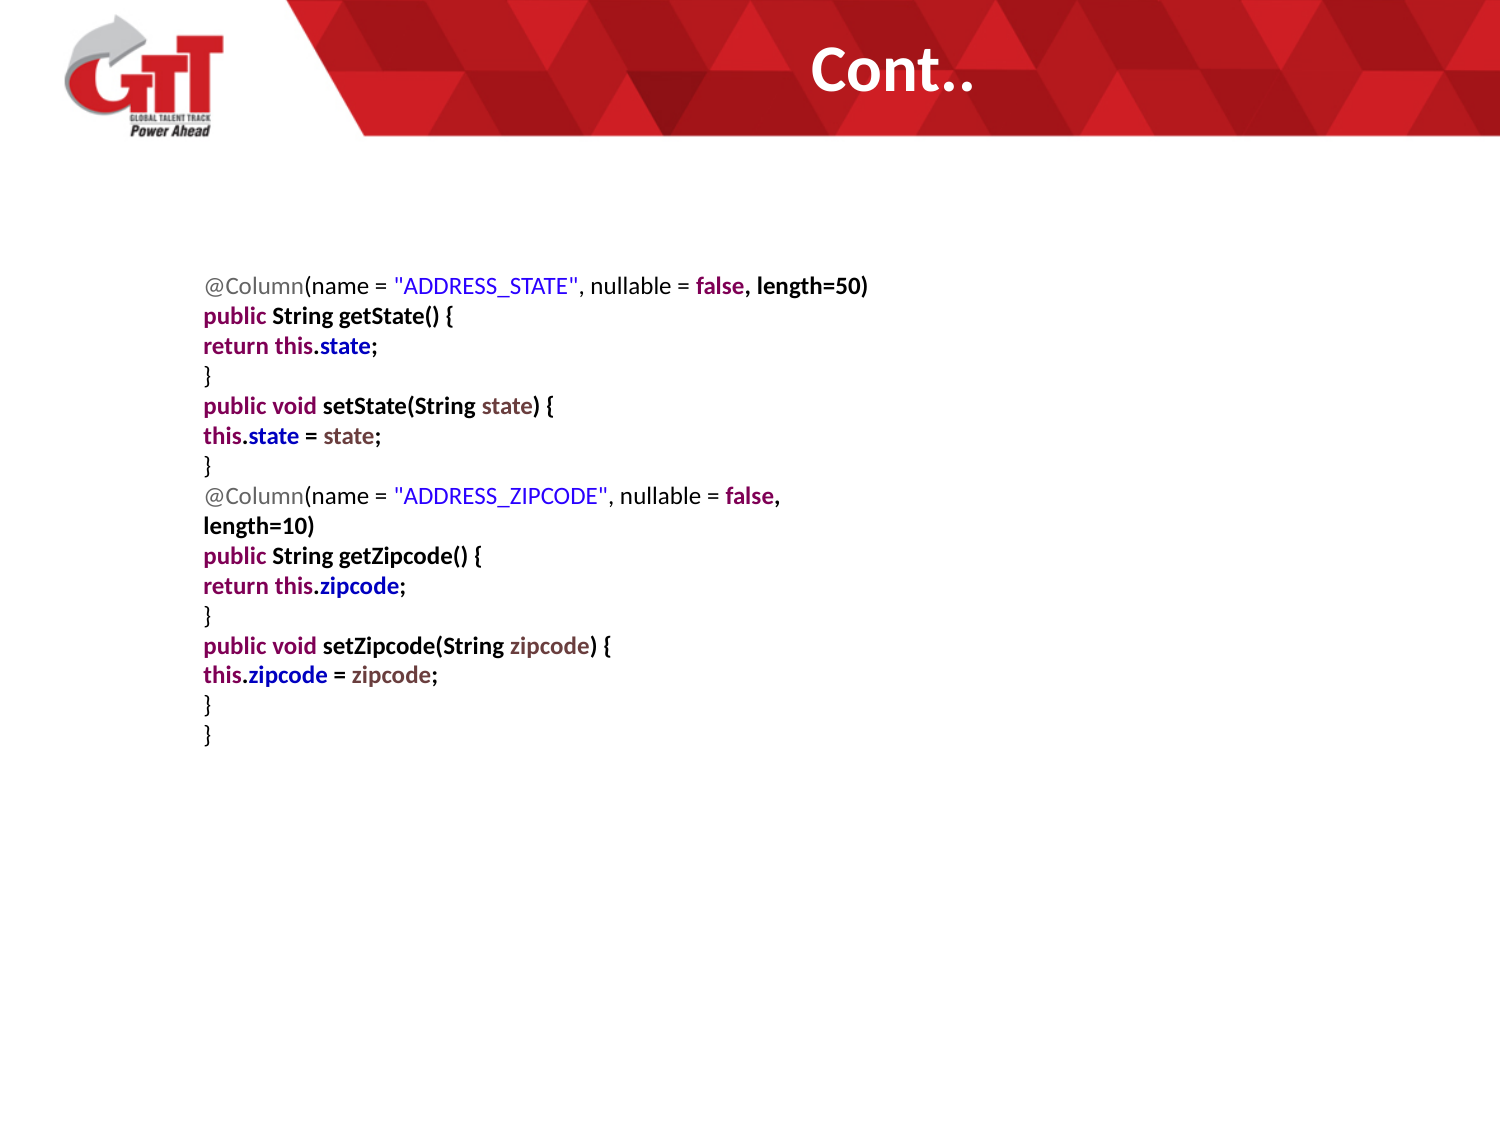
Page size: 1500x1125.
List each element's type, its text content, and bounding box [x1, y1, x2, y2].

title Cont.. [324, 12, 1463, 118]
text_box @Column(name = "ADDRESS_STATE", nullable = false, length=50) public String getState() { return this.state; } public void setState(String state) { this.state = state; } @Column(name = "ADDRESS_ZIPCODE", nullable = false, length=10) public String getZipcode() { return this.zipcode; } public void setZipcode(String zipcode) { this.zipcode = zipcode; } } [188, 262, 889, 757]
picture [0, 0, 1500, 1125]
